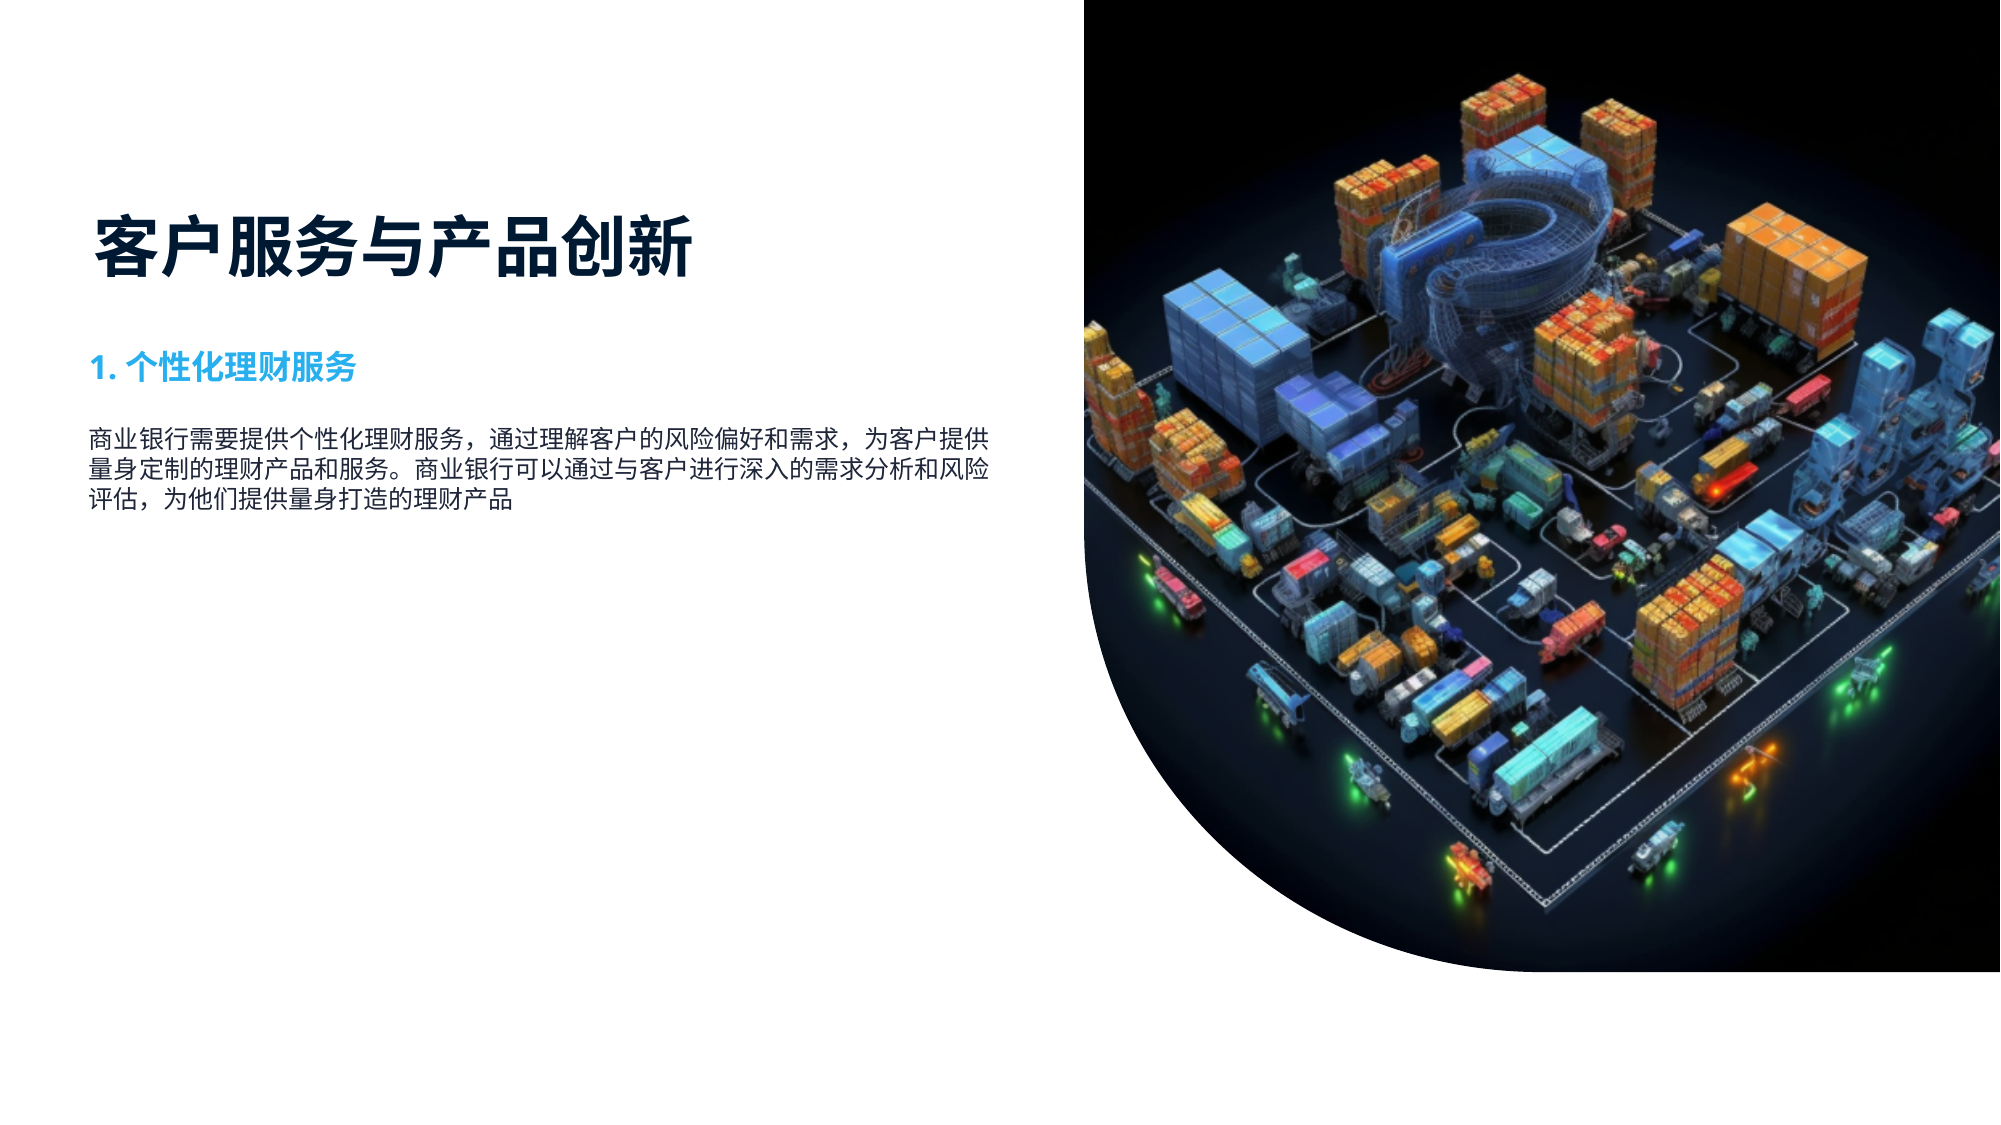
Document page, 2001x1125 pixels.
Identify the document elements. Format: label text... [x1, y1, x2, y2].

text_box 客户服务与产品创新 [78, 79, 999, 293]
text_box 1.个性化理财服务 商业银行需要提供个性化理财服务，通过理解客户的风险偏好和需求，为客户提供量身定制的理财产品和服务。商业银行可以通过与客户进行深入的需求分析和风险评估，为他们提供量身打造的理财产品 [78, 321, 1000, 1046]
text_box [1082, 0, 2000, 975]
